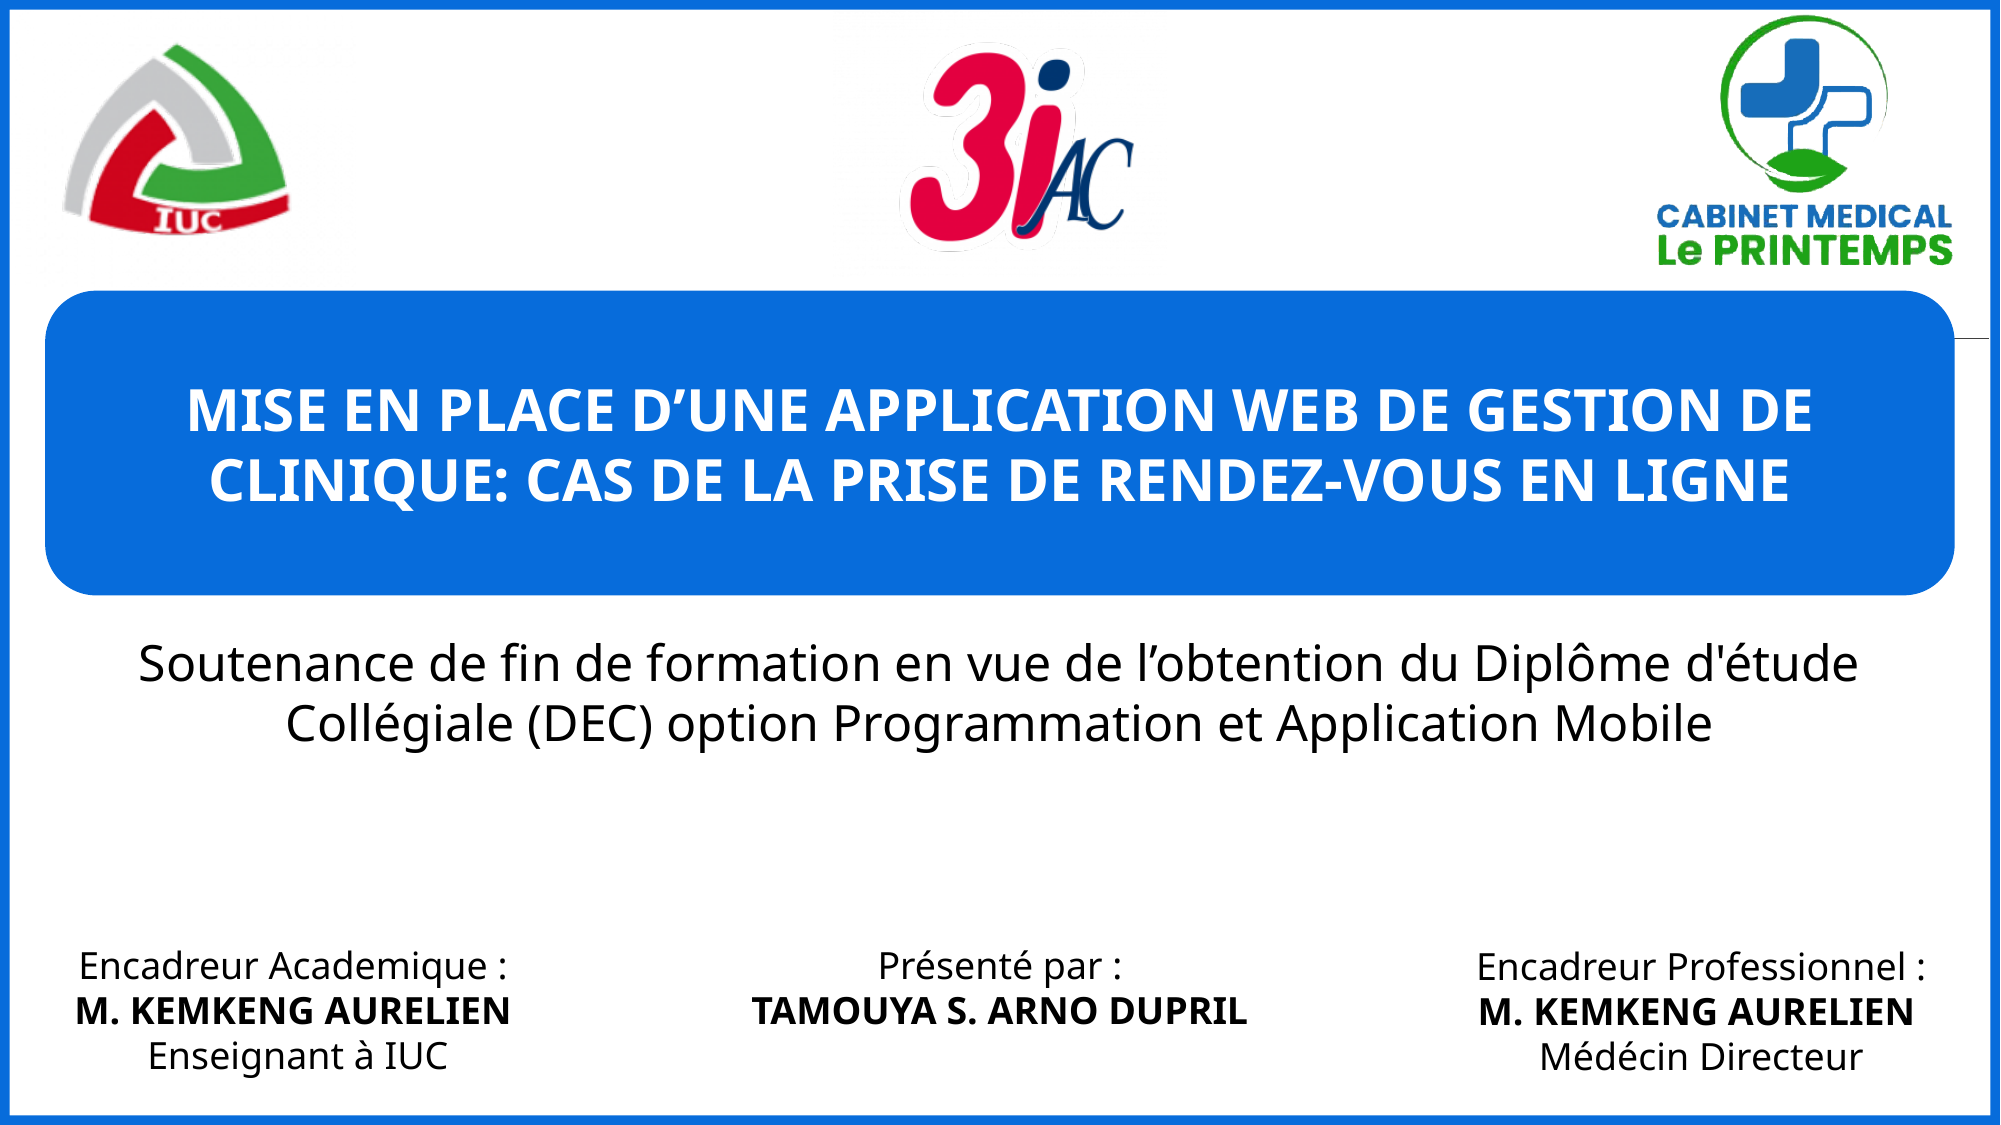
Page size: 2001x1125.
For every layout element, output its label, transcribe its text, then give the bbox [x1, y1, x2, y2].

picture [1611, 0, 1989, 339]
text_box MISE EN PLACE D’UNE APPLICATION WEB DE GESTION DE CLINIQUE: CAS DE LA PRISE DE RENDEZ-VOUS EN LIGNE [44, 289, 1956, 597]
text_box Présenté par : TAMOUYA S. ARNO DUPRIL [709, 934, 1291, 1040]
text_box [0, 0, 2000, 1125]
picture [11, 11, 356, 287]
picture [833, 11, 1167, 277]
text_box Encadreur Academique : M. KEMKENG AURELIEN Enseignant à IUC [7, 934, 589, 1085]
text_box Encadreur Professionnel : M. KEMKENG AURELIEN Médécin Directeur [1410, 935, 1992, 1086]
text_box Soutenance de fin de formation en vue de l’obtention du Diplôme d'étude Collégiale (DEC) option Programmation et Application Mobile [54, 623, 1946, 759]
